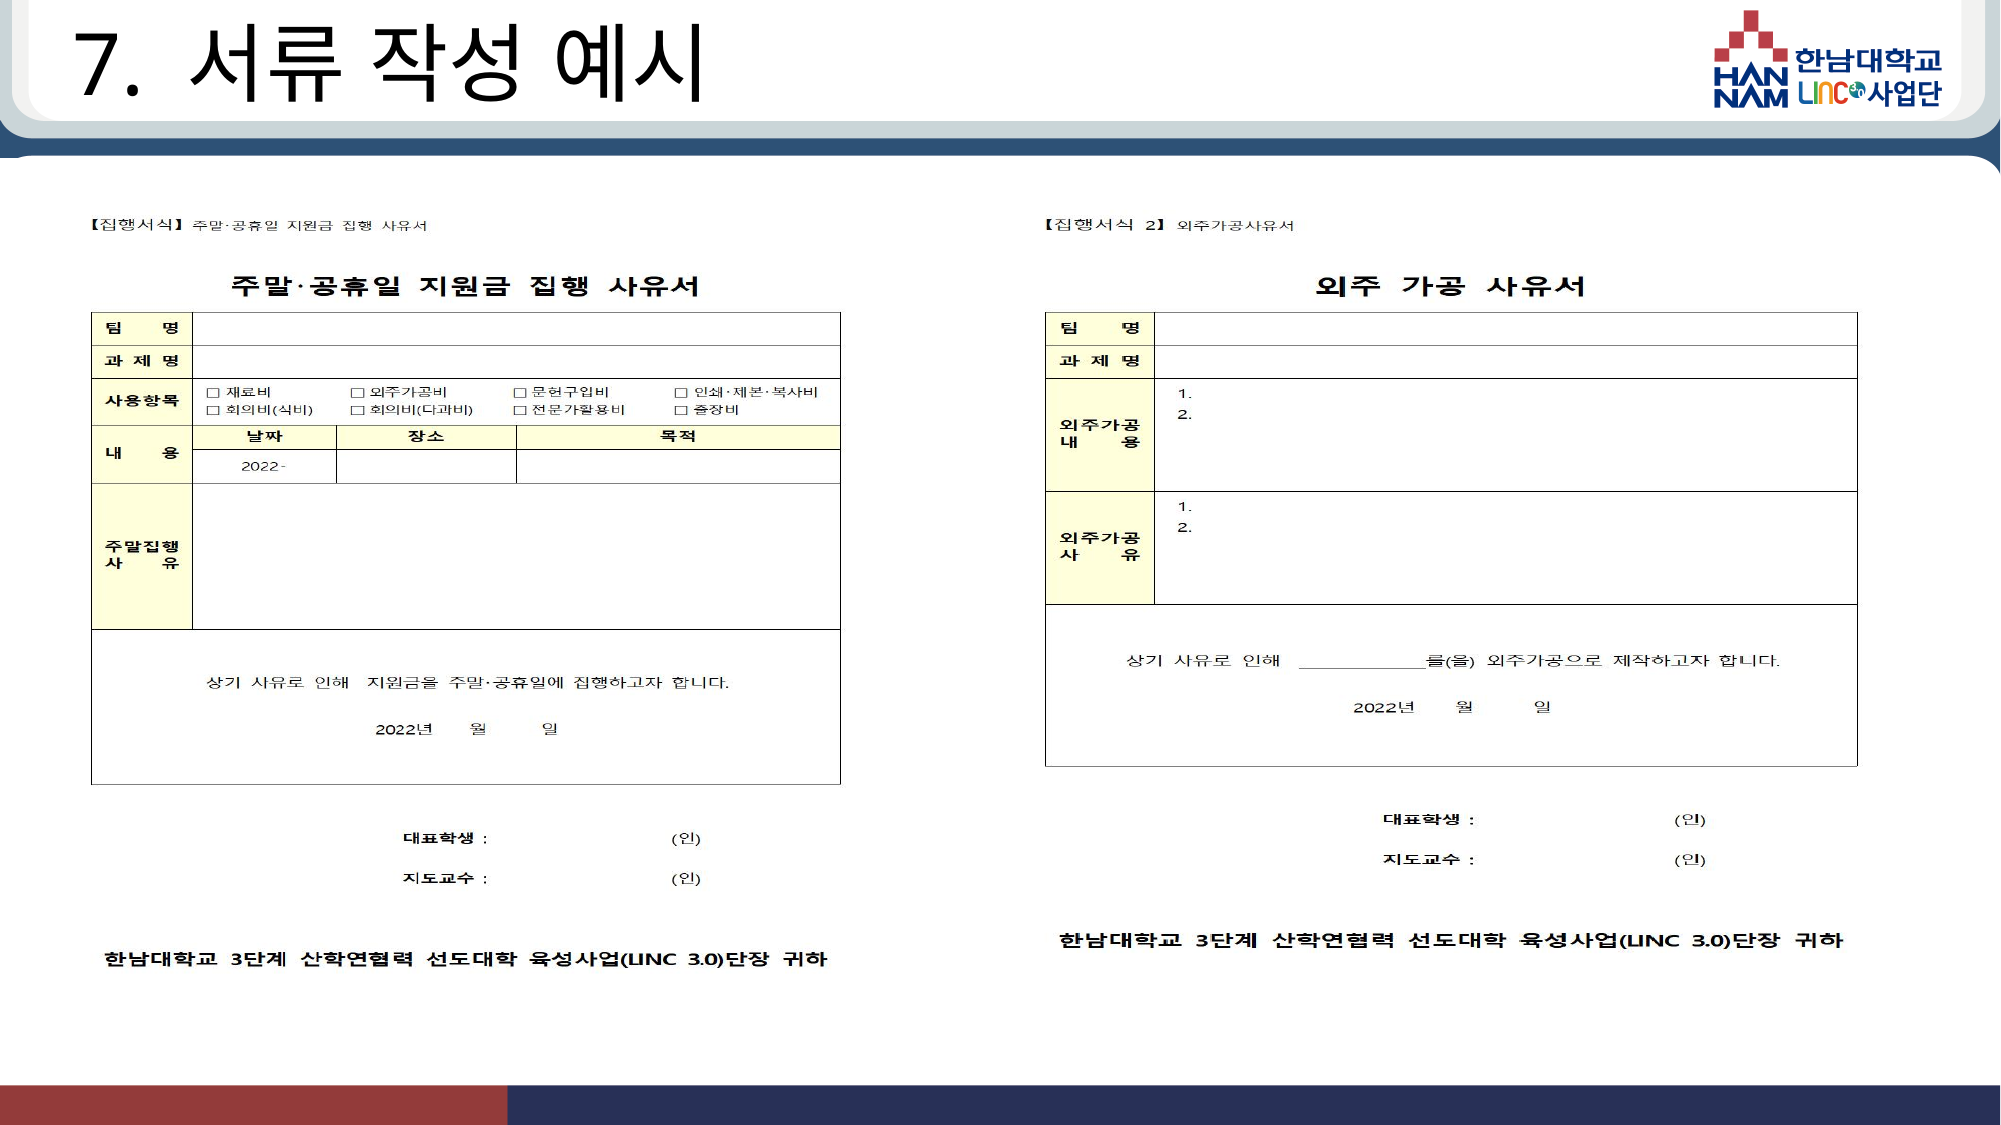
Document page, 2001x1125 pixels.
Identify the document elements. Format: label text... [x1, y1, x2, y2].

picture [0, 0, 2001, 1125]
title 7. 서류 작성 예시 [57, 13, 1532, 122]
